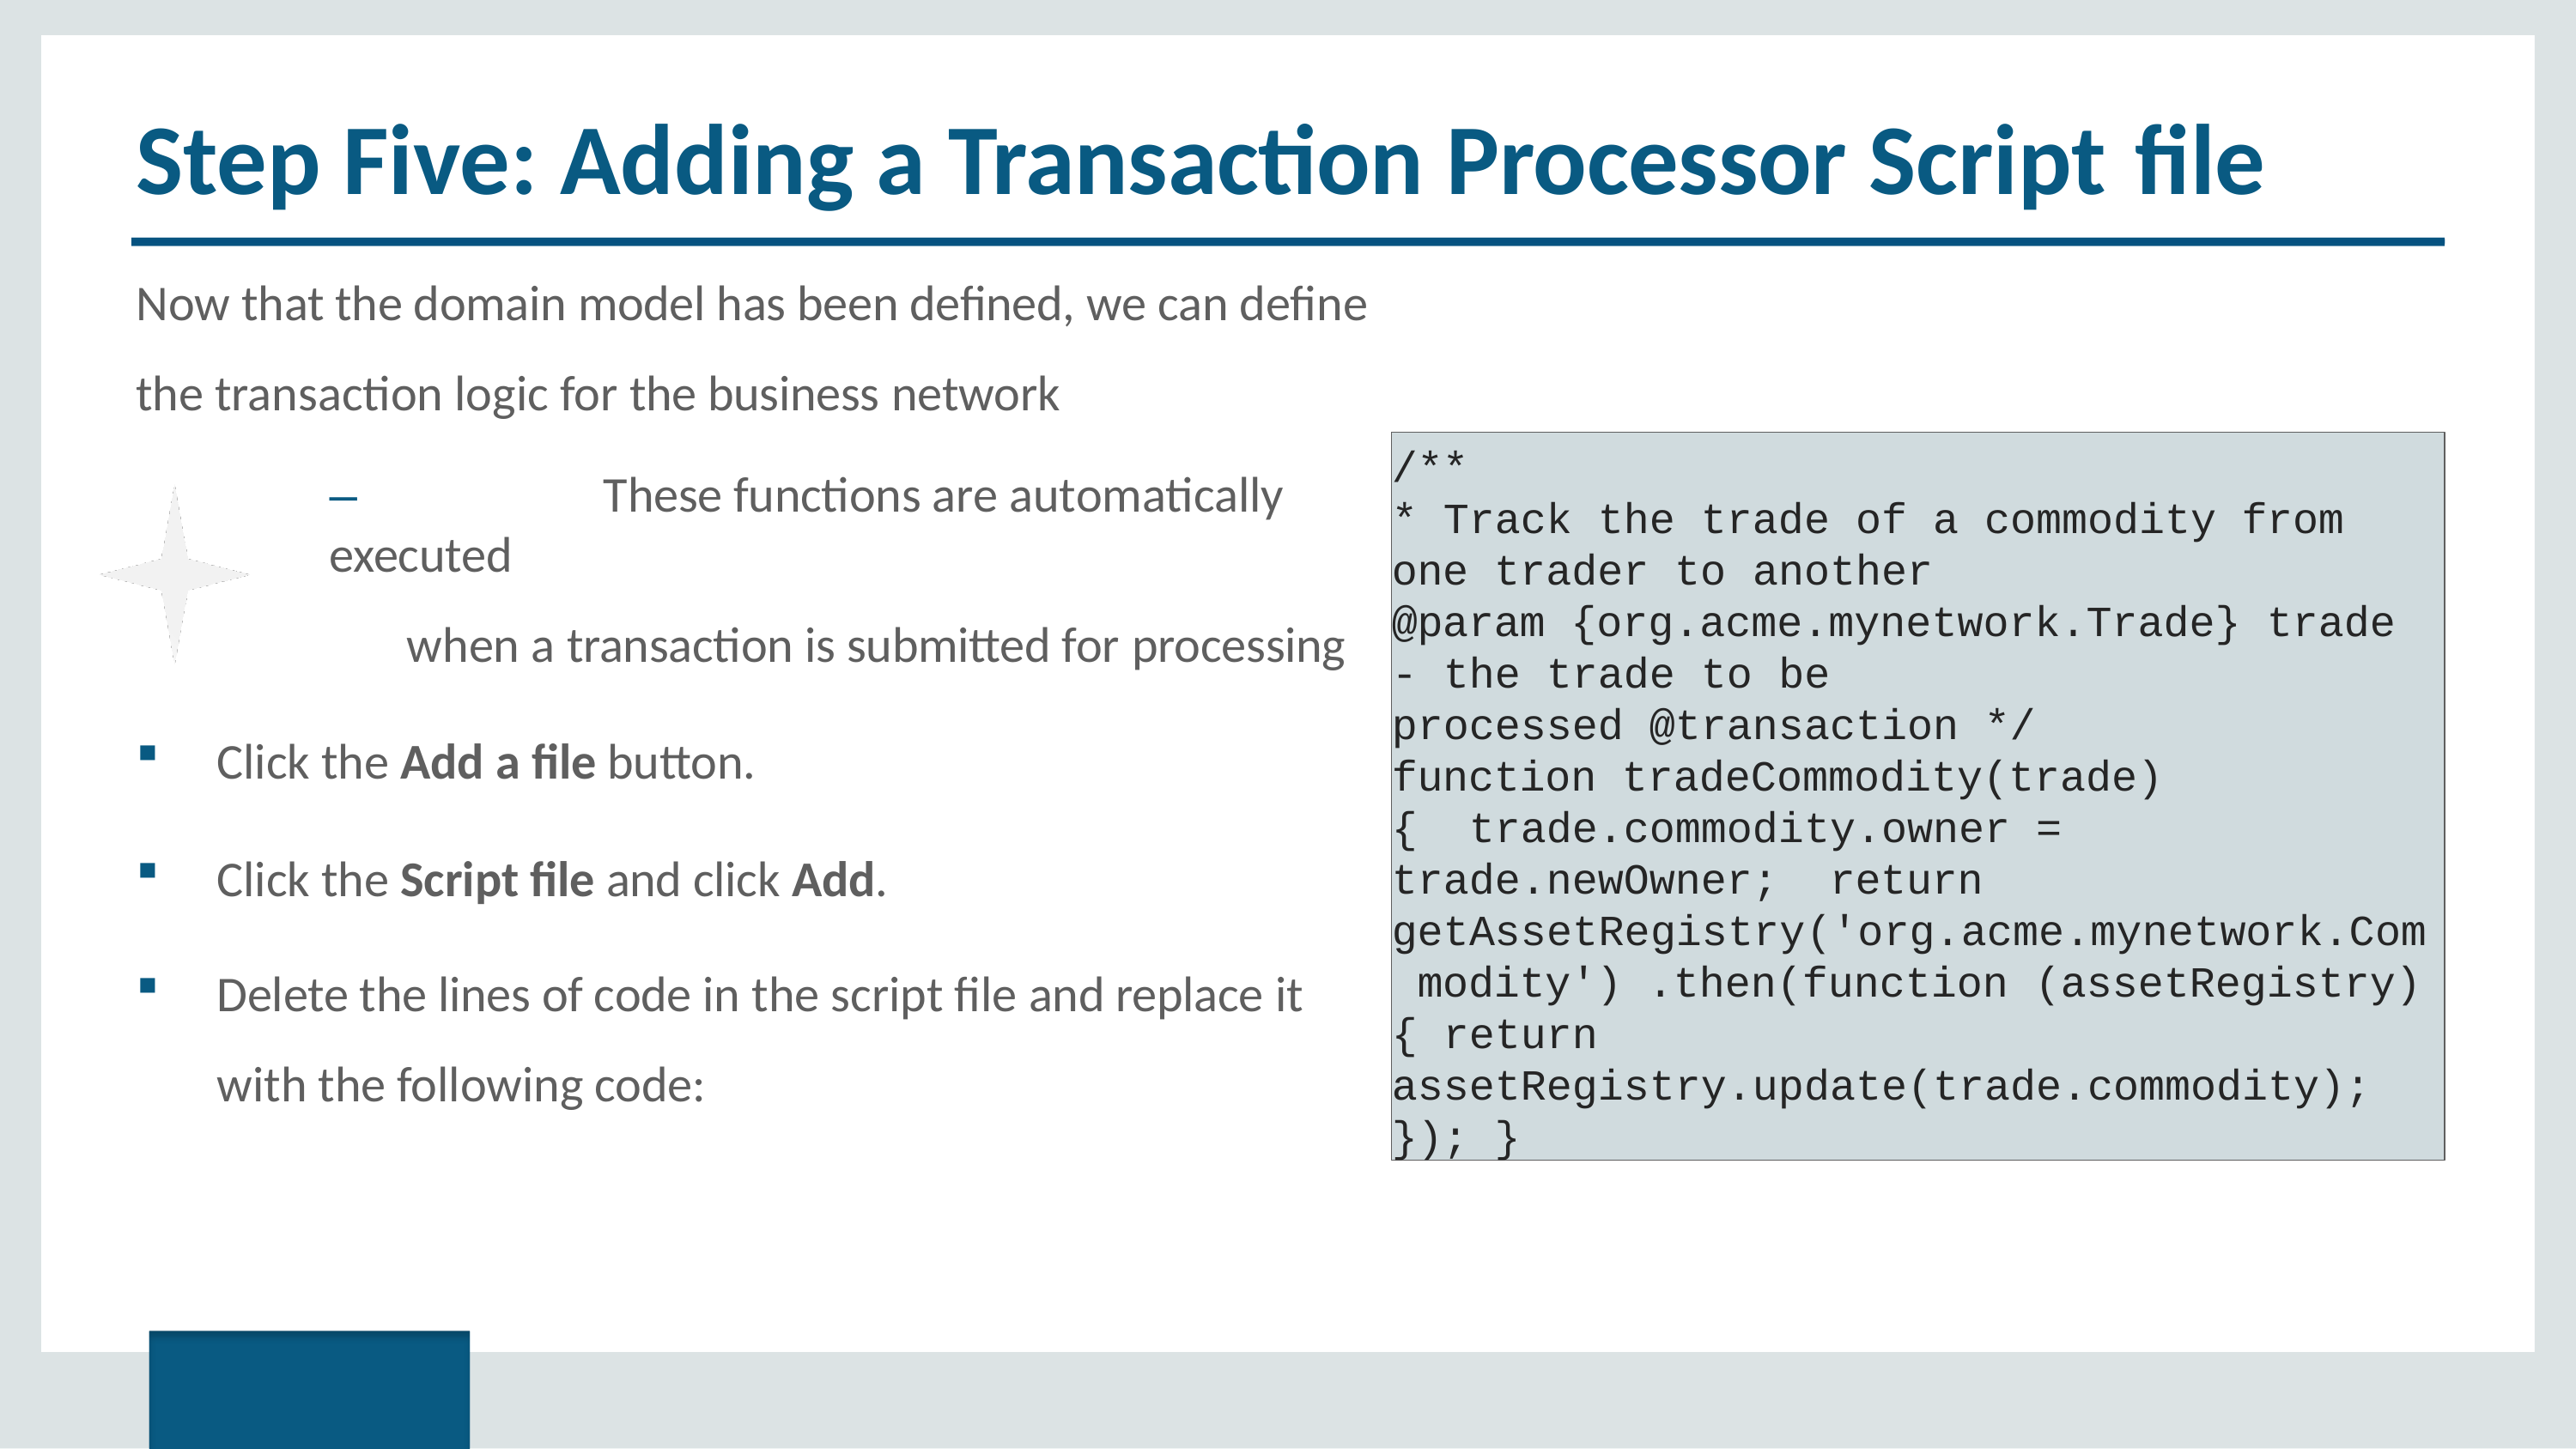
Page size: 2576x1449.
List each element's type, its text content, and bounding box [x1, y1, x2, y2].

text_box [149, 1331, 471, 1449]
text_box Now that the domain model has been defined, we can define the transaction logic for the business network – These functions are automatically executed when a transaction is submitted for processing Click the Add a file button. Click the Script file and click Add. Delete the lines of code in the script file and replace it with the following code: [132, 237, 1387, 1113]
title Step Five: Adding a Transaction Processor Script file [132, 91, 2286, 337]
text_box [2286, 239, 2445, 244]
text_box [99, 484, 132, 664]
text_box /** * Track the trade of a commodity from one trader to another @param {org.acme.mynetwork.Trade} trade - the trade to be processed @transaction */ function tradeCommodity(trade) { trade.commodity.owner = trade.newOwner; return getAssetRegistry('org.acme.mynetwork.Com modity') .then(function (assetRegistry) { return assetRegistry.update(trade.commodity); }); } [1391, 432, 2445, 1161]
